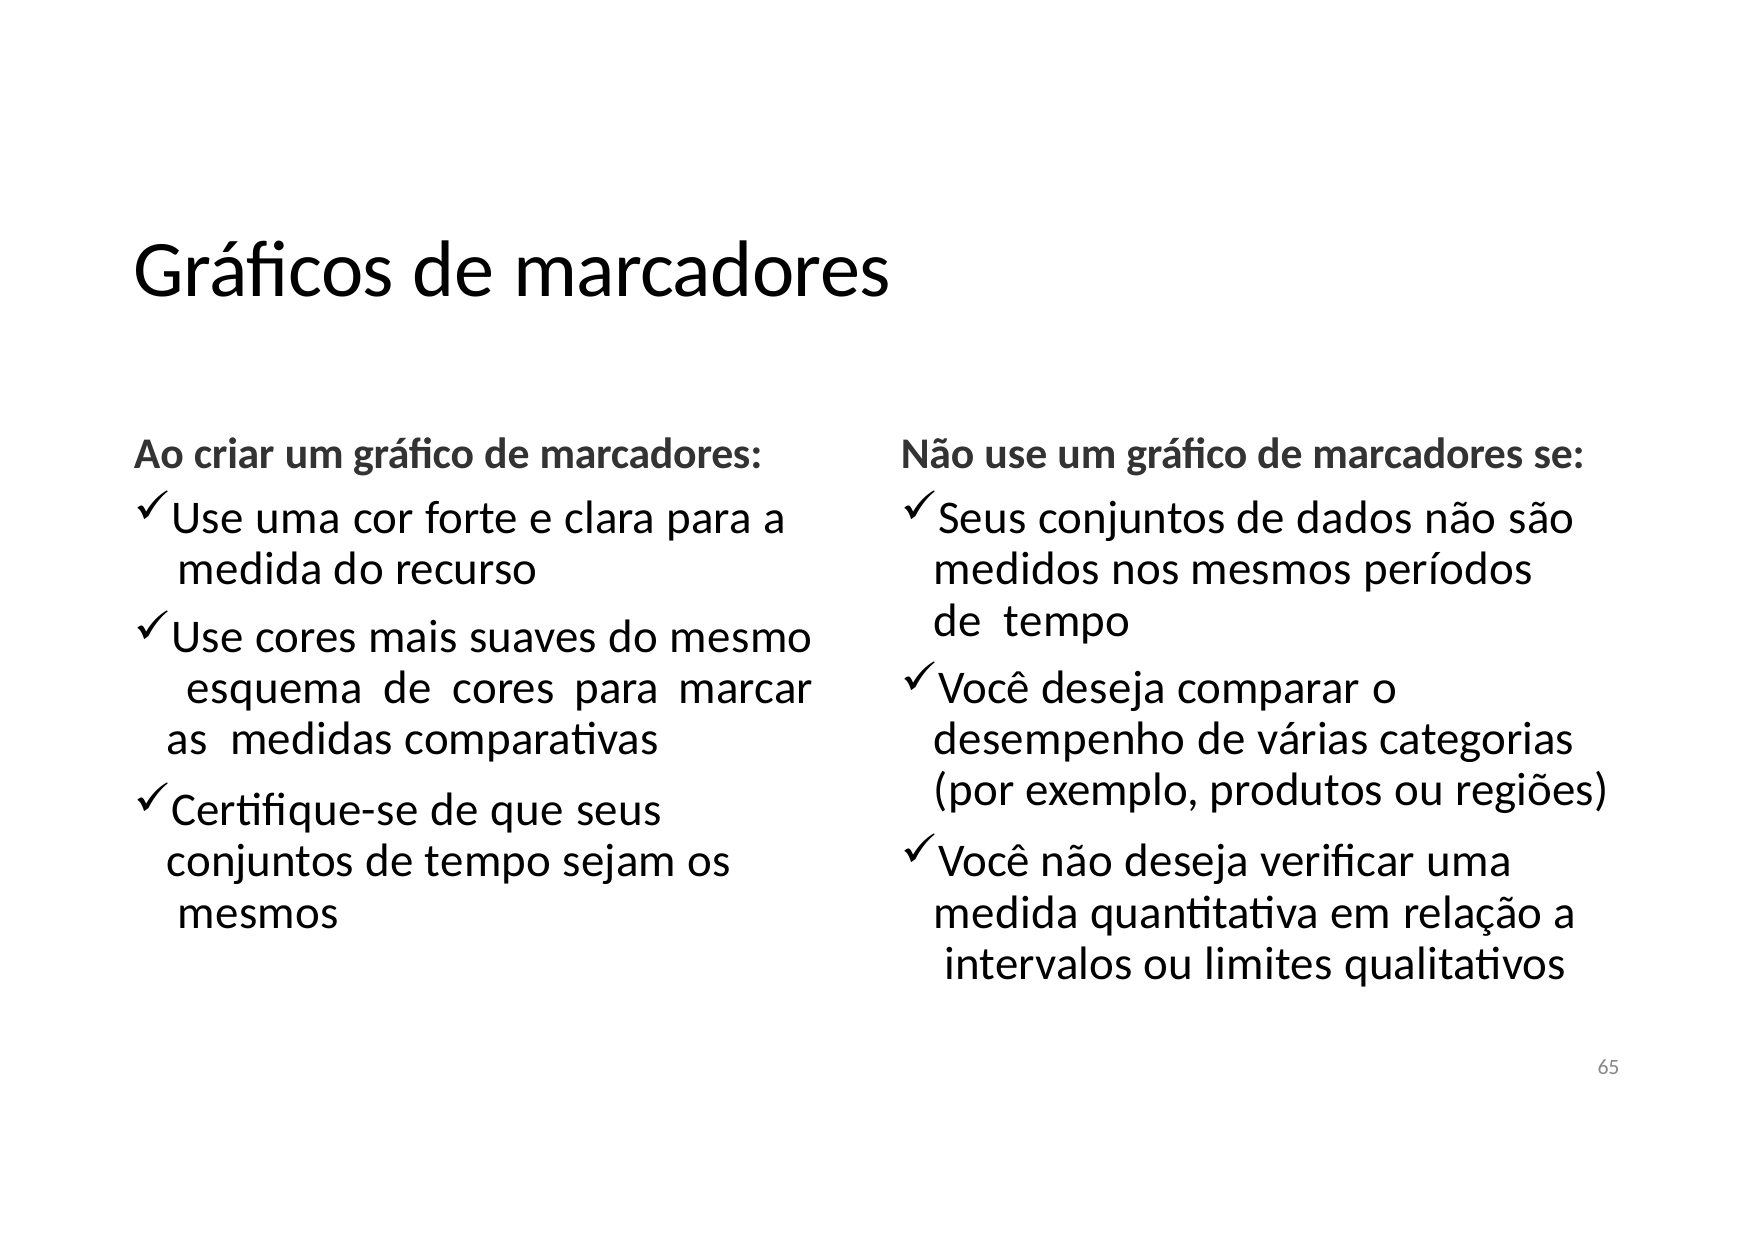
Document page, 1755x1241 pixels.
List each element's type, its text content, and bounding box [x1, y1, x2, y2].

text_box Ao criar um gráfico de marcadores: Use uma cor forte e clara para a medida do recurso Use cores mais suaves do mesmo esquema de cores para marcar as medidas comparativas Certifique-se de que seus conjuntos de tempo sejam os mesmos [131, 416, 814, 938]
title Gráficos de marcadores [131, 214, 898, 424]
text_box Não use um gráfico de marcadores se: Seus conjuntos de dados não são medidos nos mesmos períodos de tempo Você deseja comparar o desempenho de várias categorias (por exemplo, produtos ou regiões) Você não deseja verificar uma medida quantitativa em relação a intervalos ou limites qualitativos [898, 416, 1615, 989]
slide_number 65 [1595, 1056, 1627, 1241]
